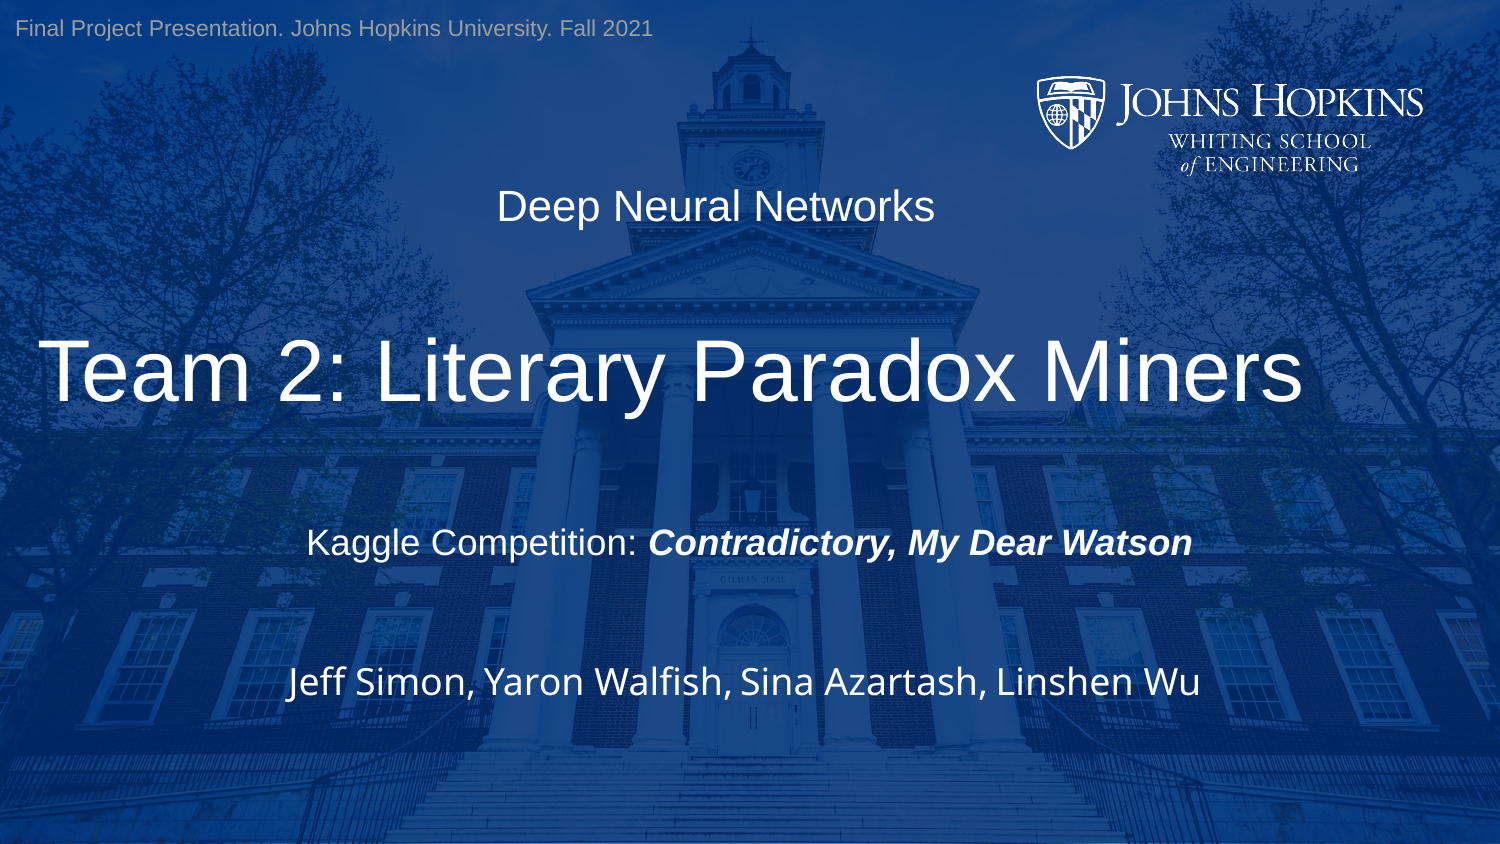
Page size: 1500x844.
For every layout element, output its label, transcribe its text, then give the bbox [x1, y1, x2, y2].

picture [1033, 73, 1424, 176]
text_box Deep Neural Networks [452, 162, 980, 246]
text_box Final Project Presentation. Johns Hopkins University. Fall 2021 [0, 0, 1058, 56]
list Kaggle Competition: Contradictory, My Dear Watson [75, 511, 1425, 572]
title Team 2: Literary Paradox Miners [22, 273, 1473, 460]
subtitle Jeff Simon, Yaron Walfish, Sina Azartash, Linshen Wu [273, 642, 1268, 796]
